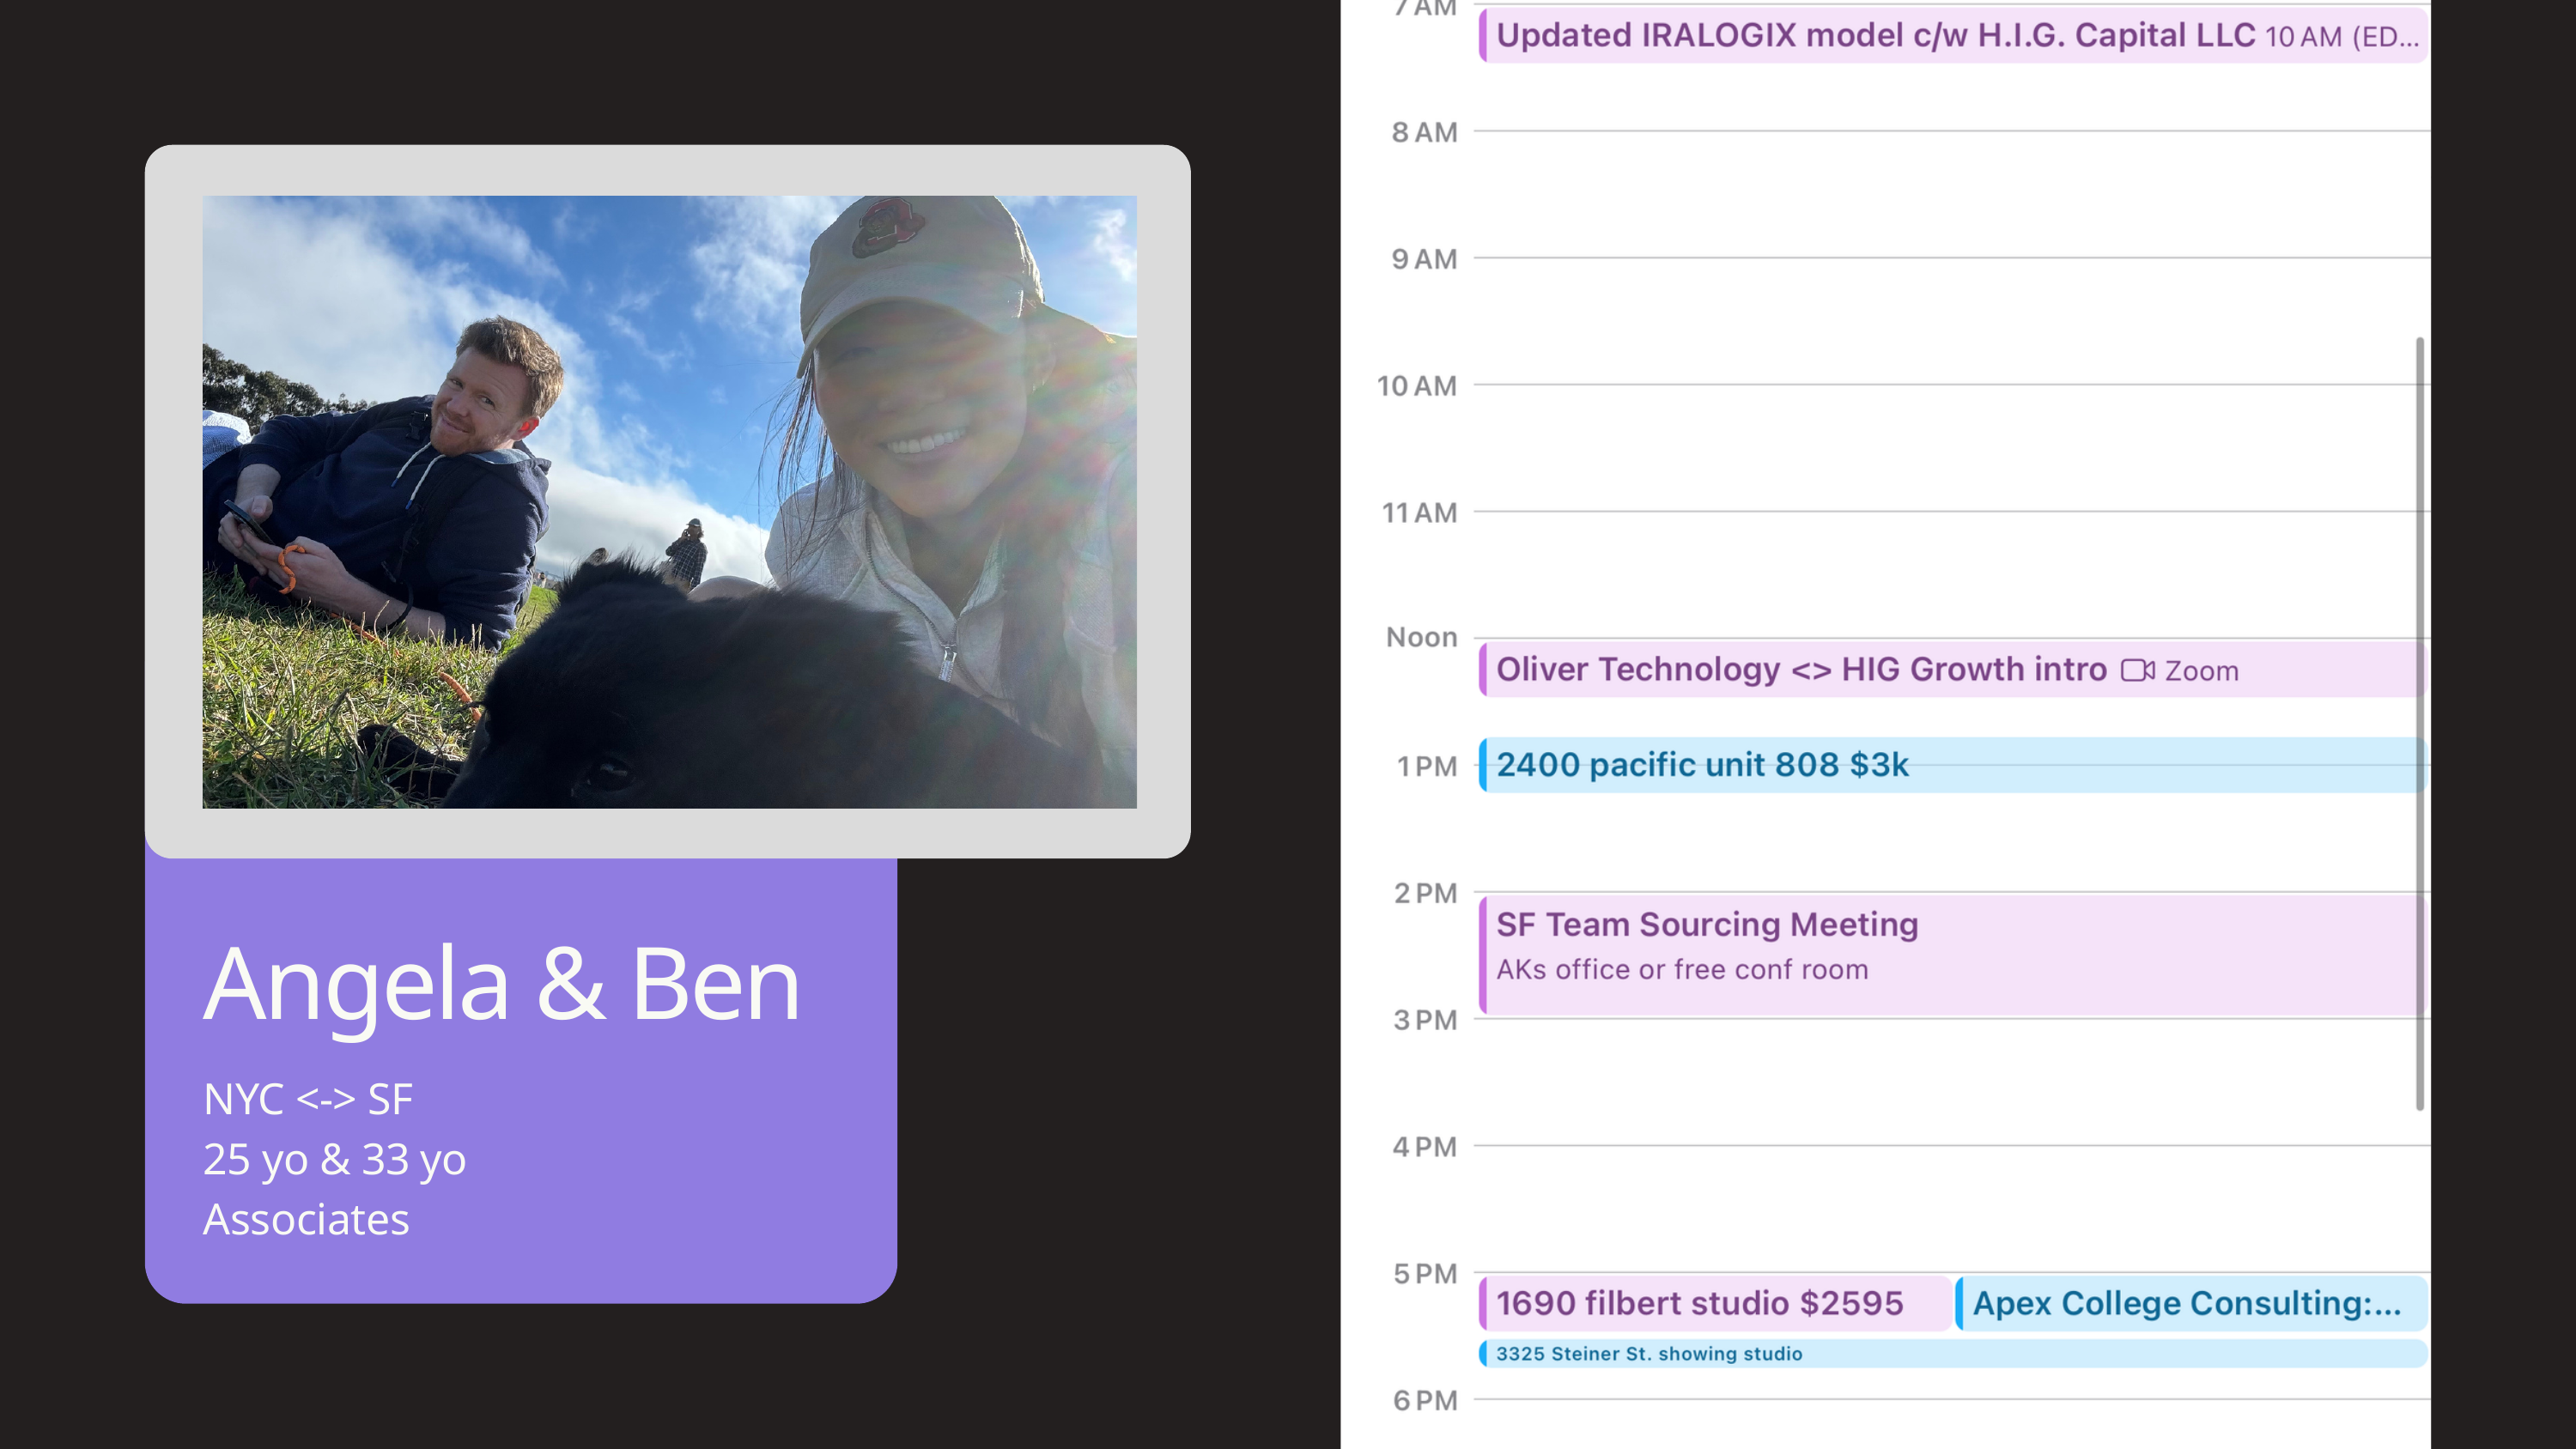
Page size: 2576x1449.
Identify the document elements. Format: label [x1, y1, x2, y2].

text_box [203, 915, 846, 1238]
text_box [144, 866, 898, 1304]
text_box [1340, 0, 2432, 1449]
text_box [144, 144, 1192, 859]
